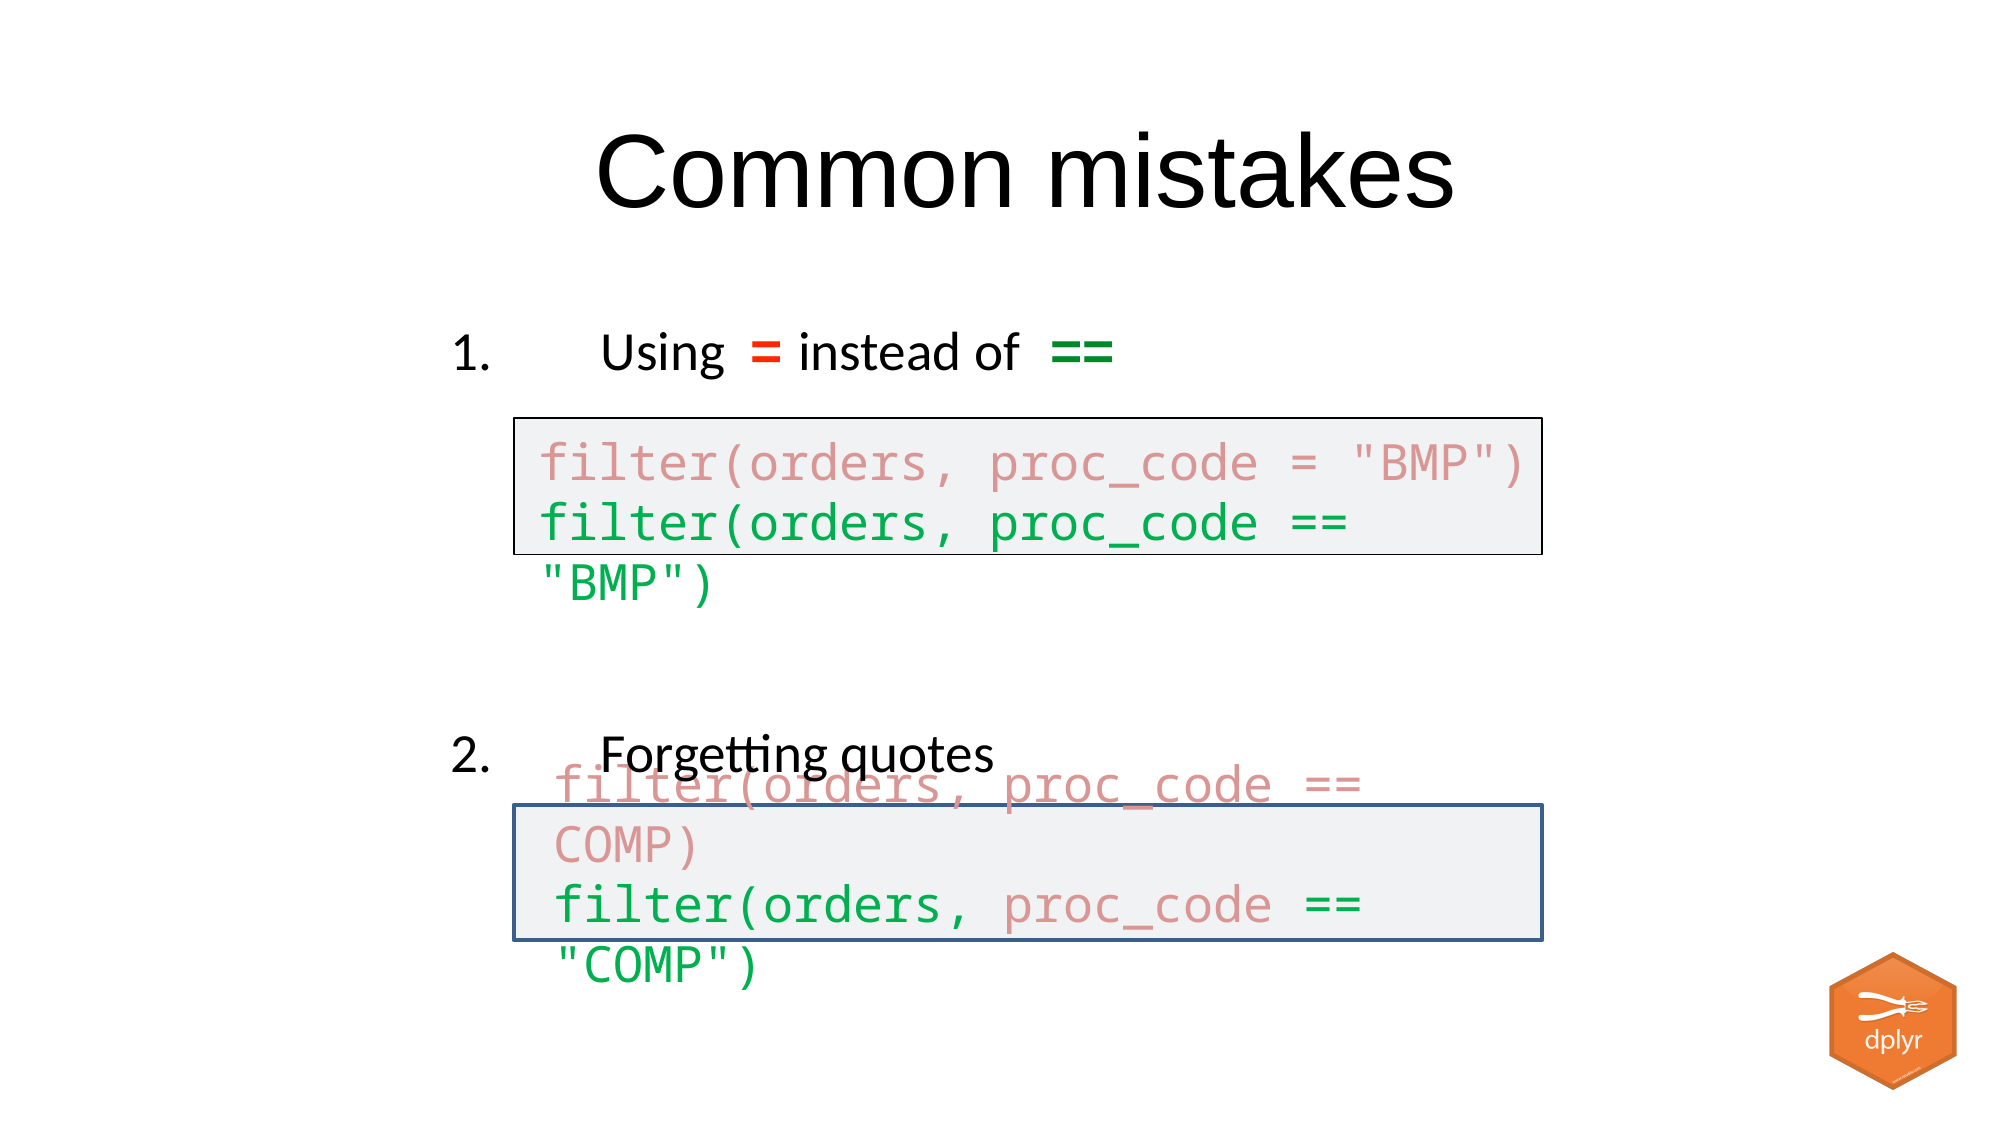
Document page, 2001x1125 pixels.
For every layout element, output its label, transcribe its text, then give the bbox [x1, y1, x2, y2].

text_box 1. Using = instead of == [449, 314, 1268, 392]
text_box [1829, 952, 1957, 1090]
title Common mistakes [475, 102, 1576, 231]
text_box 2. Forgetting quotes [449, 716, 1257, 794]
text_box filter(orders, proc_code == COMP) filter(orders, proc_code == "COMP") [512, 803, 1544, 942]
text_box filter(orders, proc_code = "BMP") filter(orders, proc_code == "BMP") [513, 417, 1543, 555]
